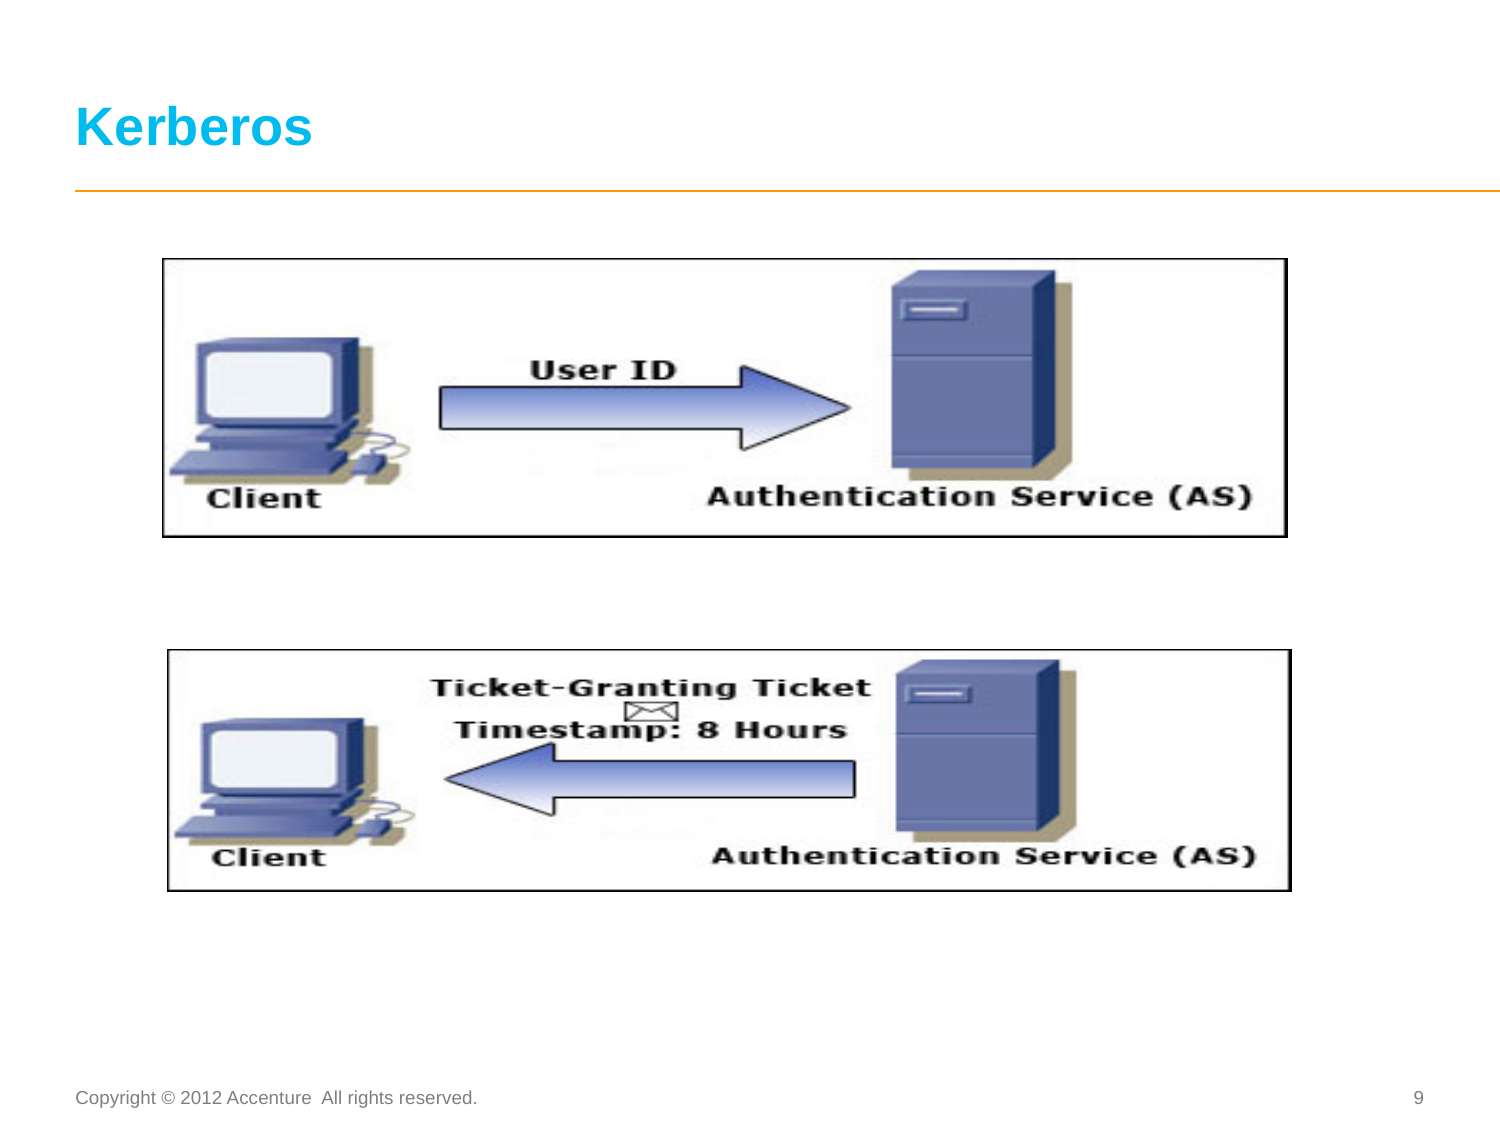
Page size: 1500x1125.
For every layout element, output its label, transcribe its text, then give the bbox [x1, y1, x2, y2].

picture [166, 649, 1293, 893]
picture [162, 257, 1288, 538]
title Kerberos [75, 27, 1422, 157]
